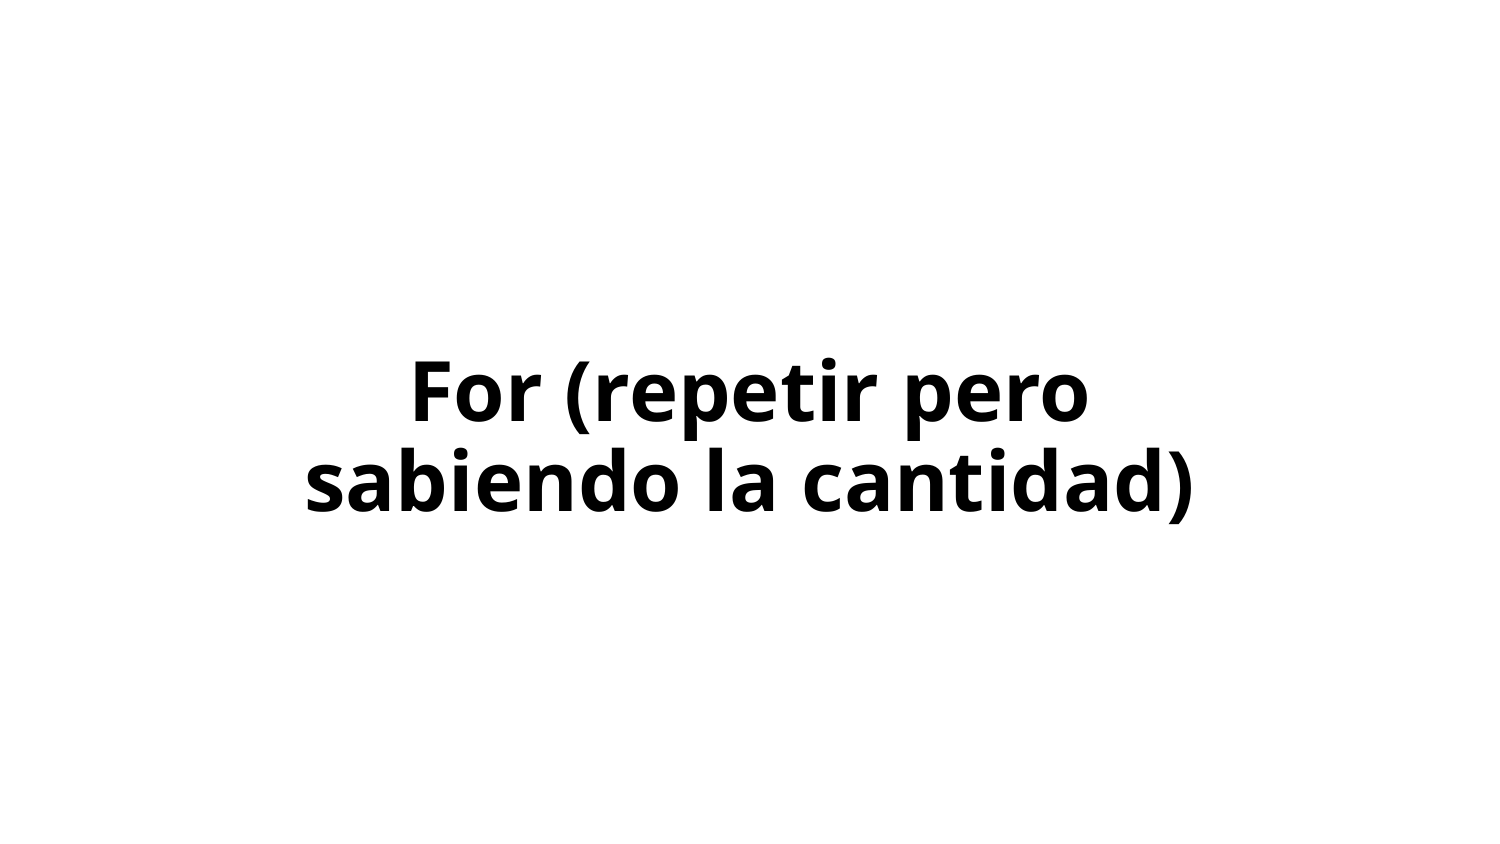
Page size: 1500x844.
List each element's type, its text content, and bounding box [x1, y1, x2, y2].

text_box For (repetir pero sabiendo la cantidad) [239, 334, 1261, 635]
